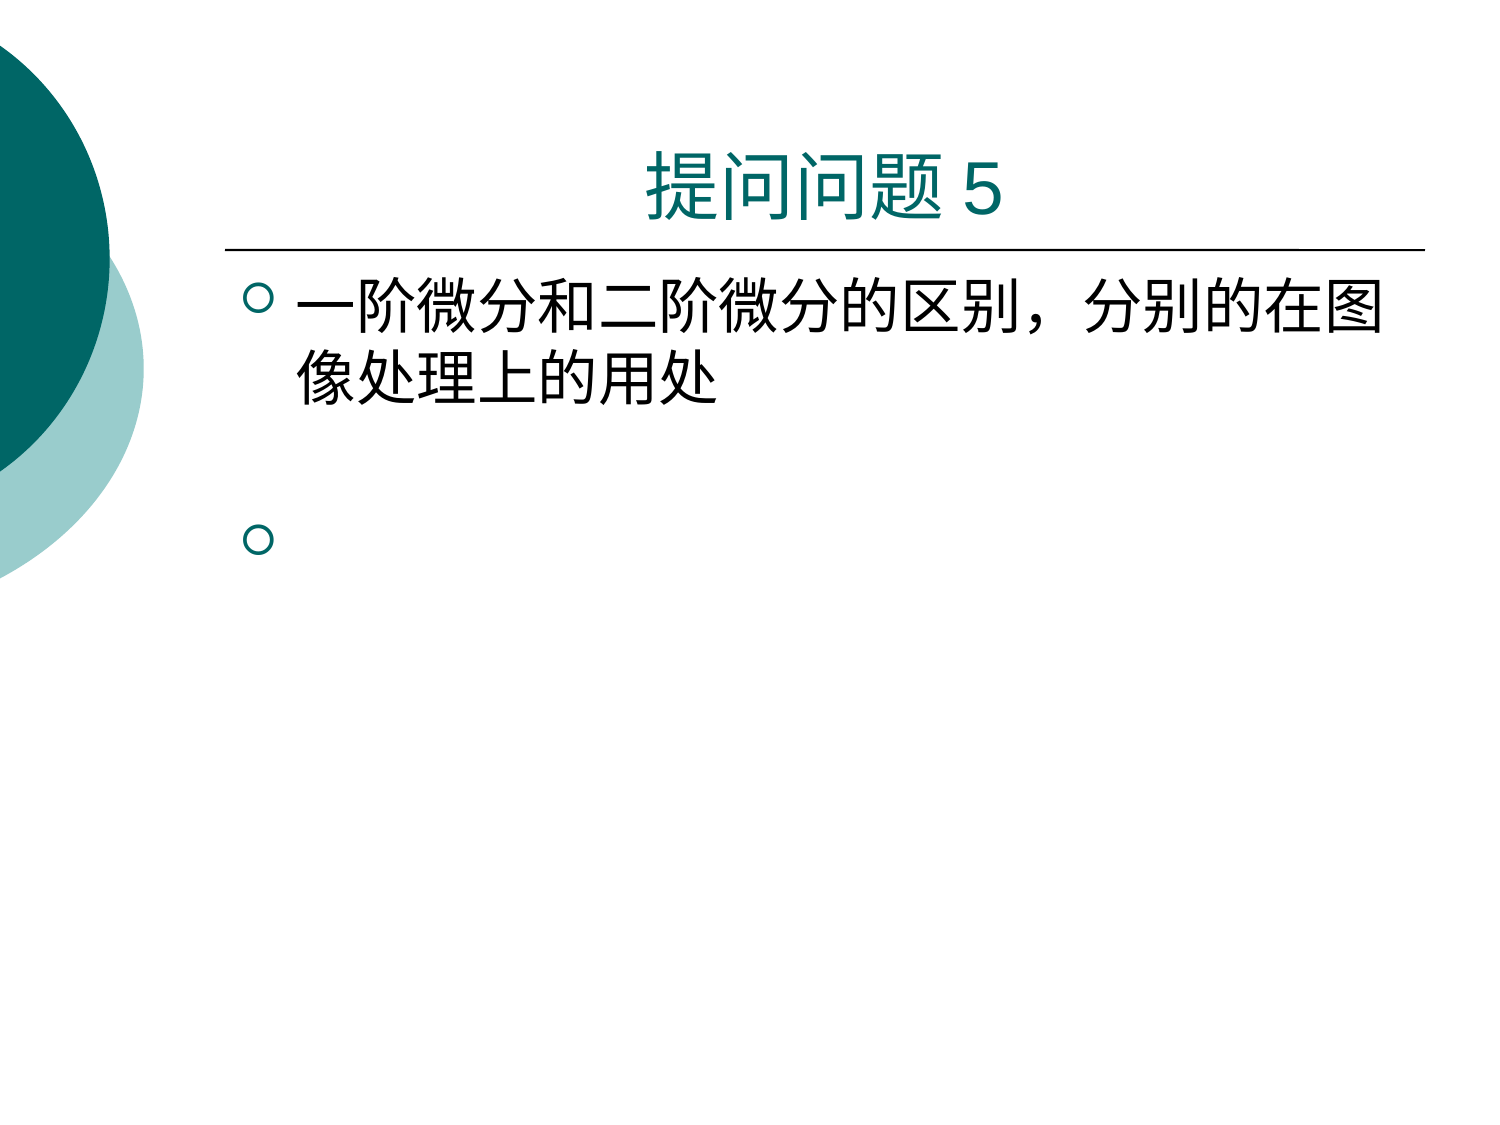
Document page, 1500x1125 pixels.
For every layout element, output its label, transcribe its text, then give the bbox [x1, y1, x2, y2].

title 提问问题5 [224, 49, 1425, 238]
list 一阶微分和二阶微分的区别，分别的在图像处理上的用处 [224, 260, 1425, 975]
